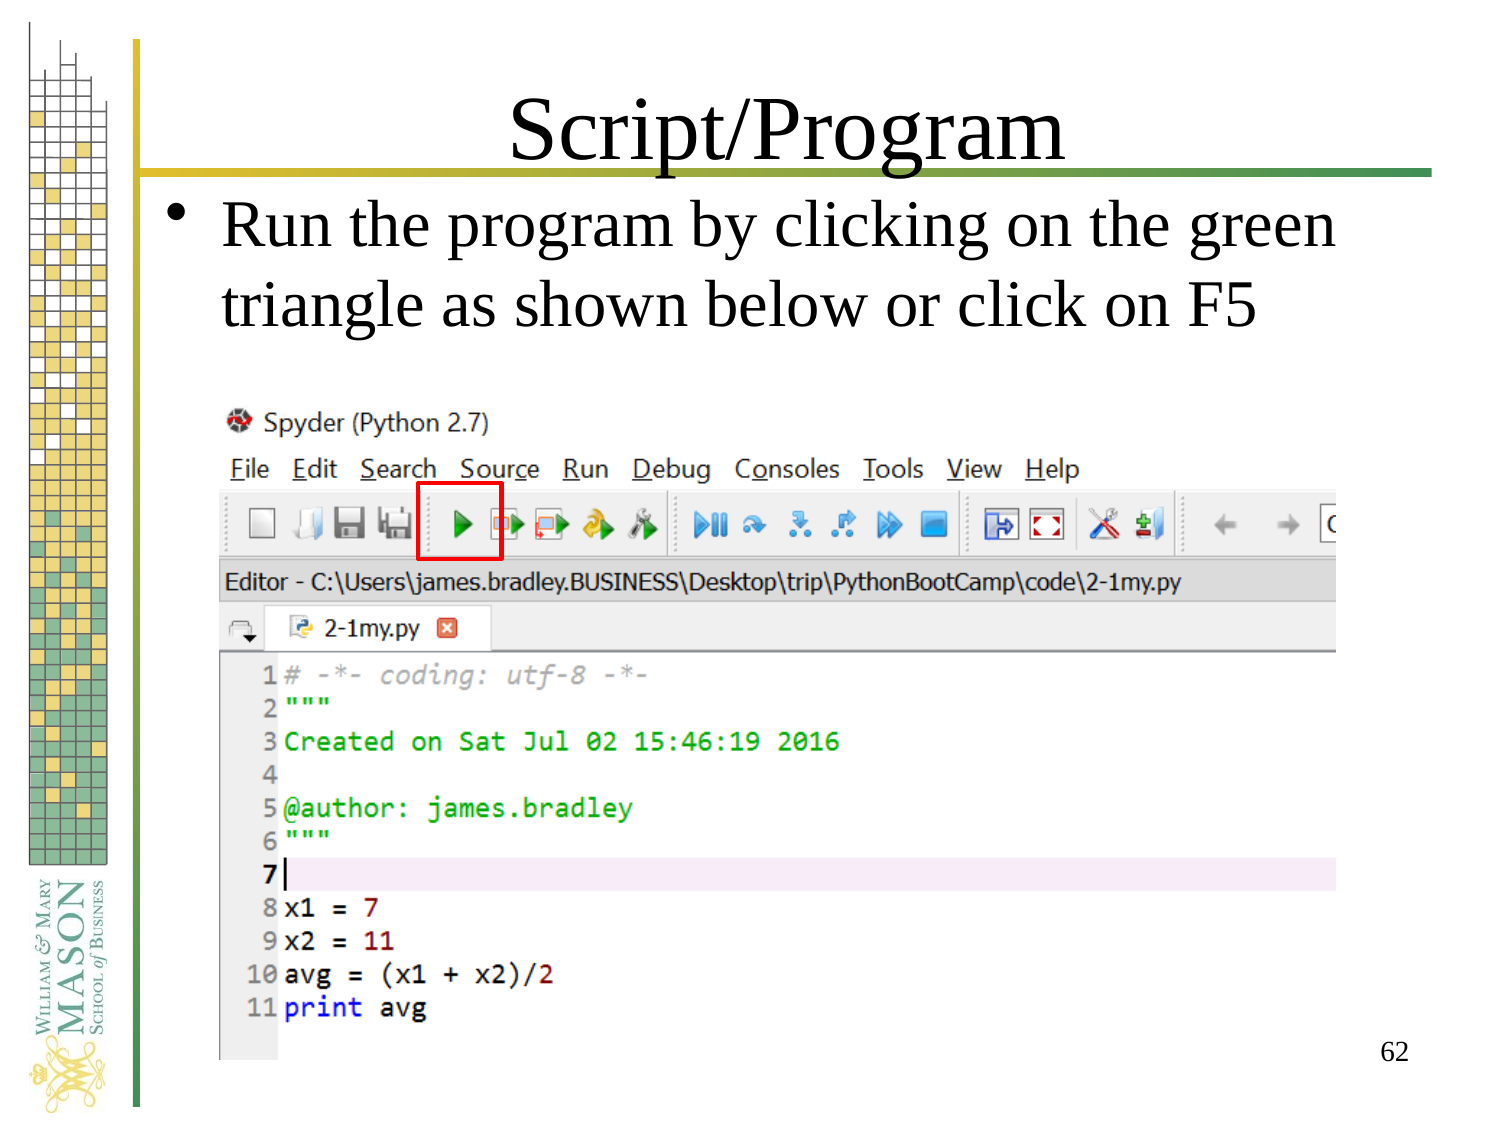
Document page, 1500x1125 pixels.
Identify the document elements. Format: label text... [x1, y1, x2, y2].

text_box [219, 396, 1336, 1060]
list Run the program by clicking on the green triangle as shown below or click on F5 [150, 172, 1425, 940]
slide_number 62 [1048, 1024, 1426, 1103]
title Script/Program [150, 45, 1425, 172]
title Naming Variables [29, 879, 107, 1113]
